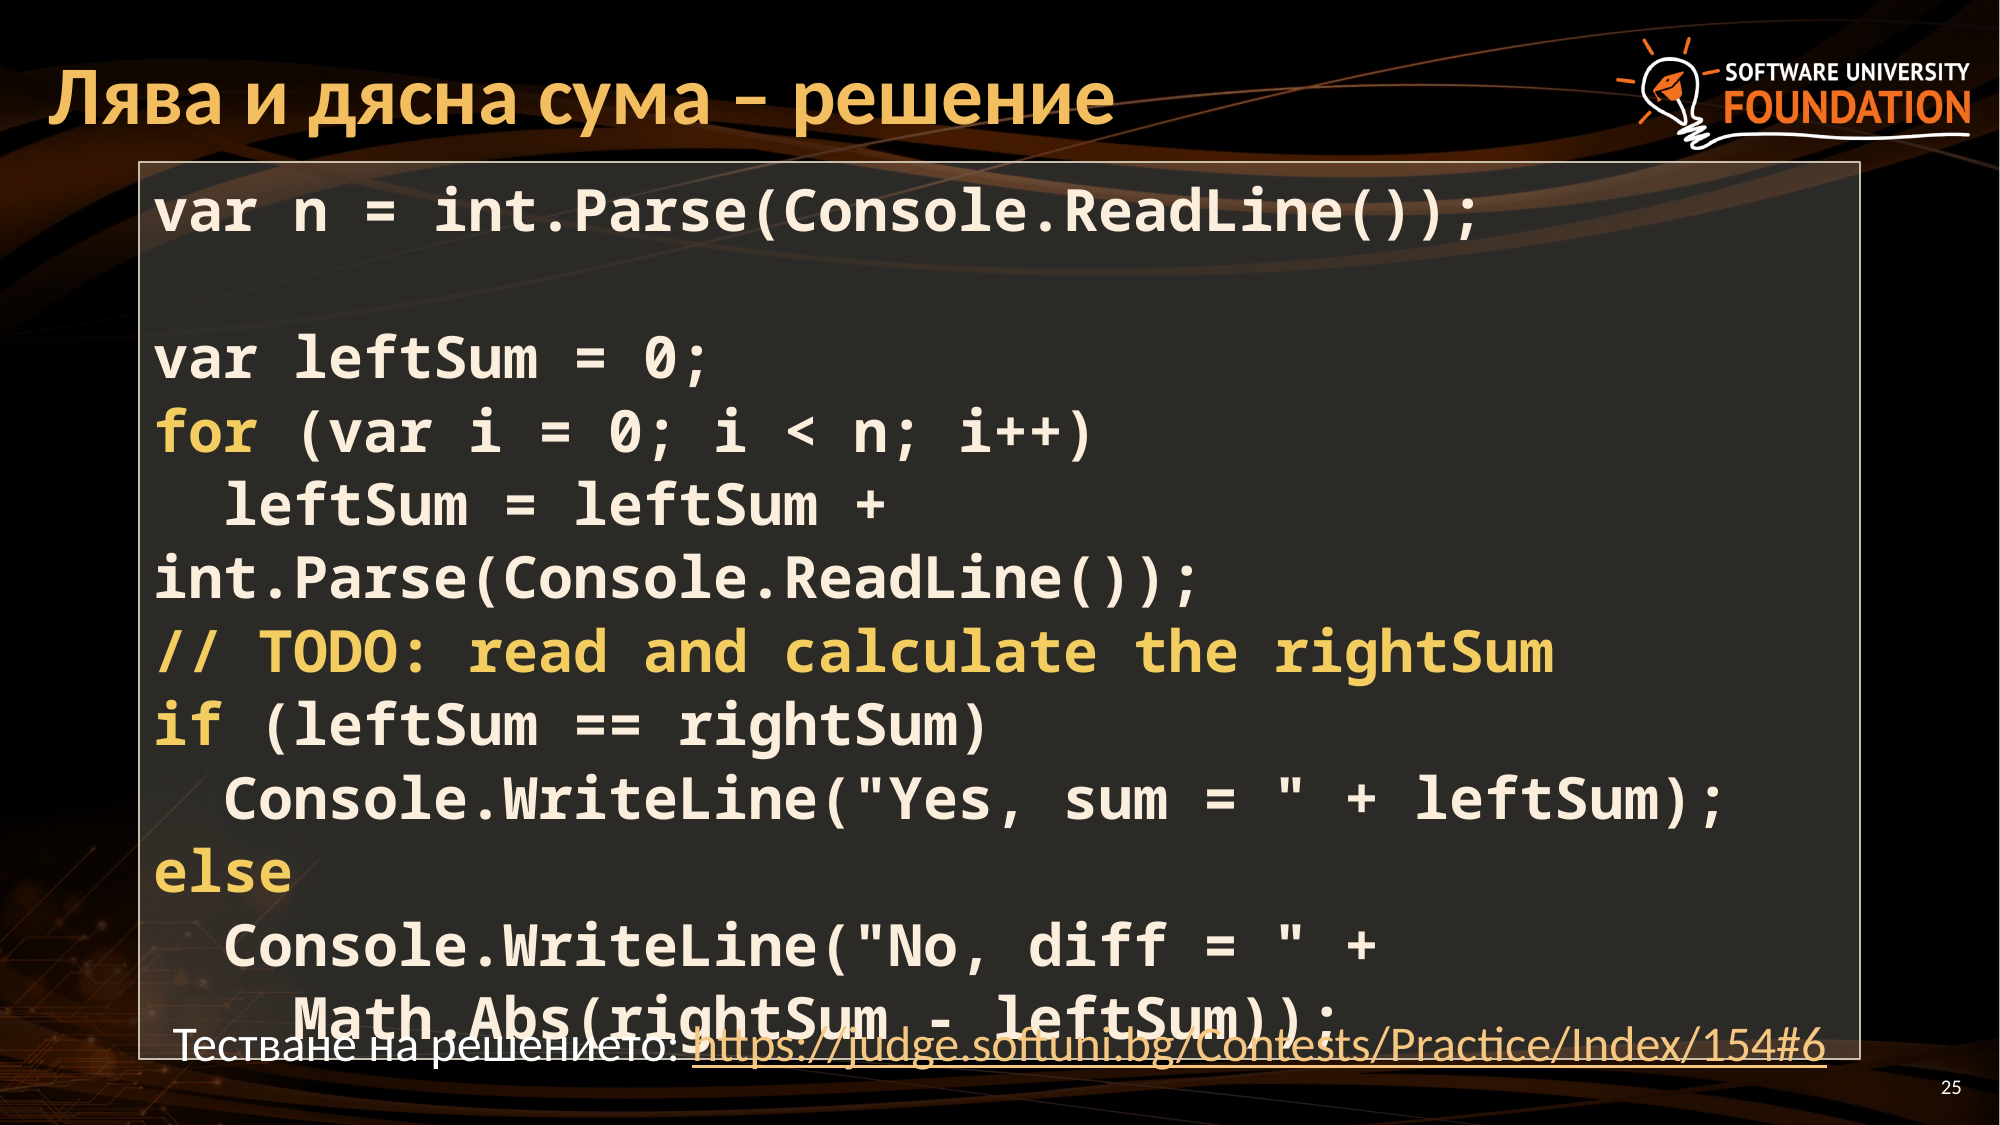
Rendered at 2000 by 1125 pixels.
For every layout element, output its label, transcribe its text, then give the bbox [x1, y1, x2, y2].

text_box var n = int.Parse(Console.ReadLine()); var leftSum = 0; for (var i = 0; i < n; i++) leftSum = leftSum + int.Parse(Console.ReadLine()); // TODO: read and calculate the rightSum if (leftSum == rightSum) Console.WriteLine("Yes, sum = " + leftSum); else Console.WriteLine("No, diff = " + Math.Abs(rightSum - leftSum)); [139, 162, 1861, 1004]
slide_number 25 [1897, 1070, 1968, 1103]
picture [0, 0, 2000, 1125]
title Лява и дясна сума – решение [30, 6, 1602, 189]
text_box Тестване на решението: https://judge.softuni.bg/Contests/Practice/Index/154#6 [124, 1004, 1875, 1080]
